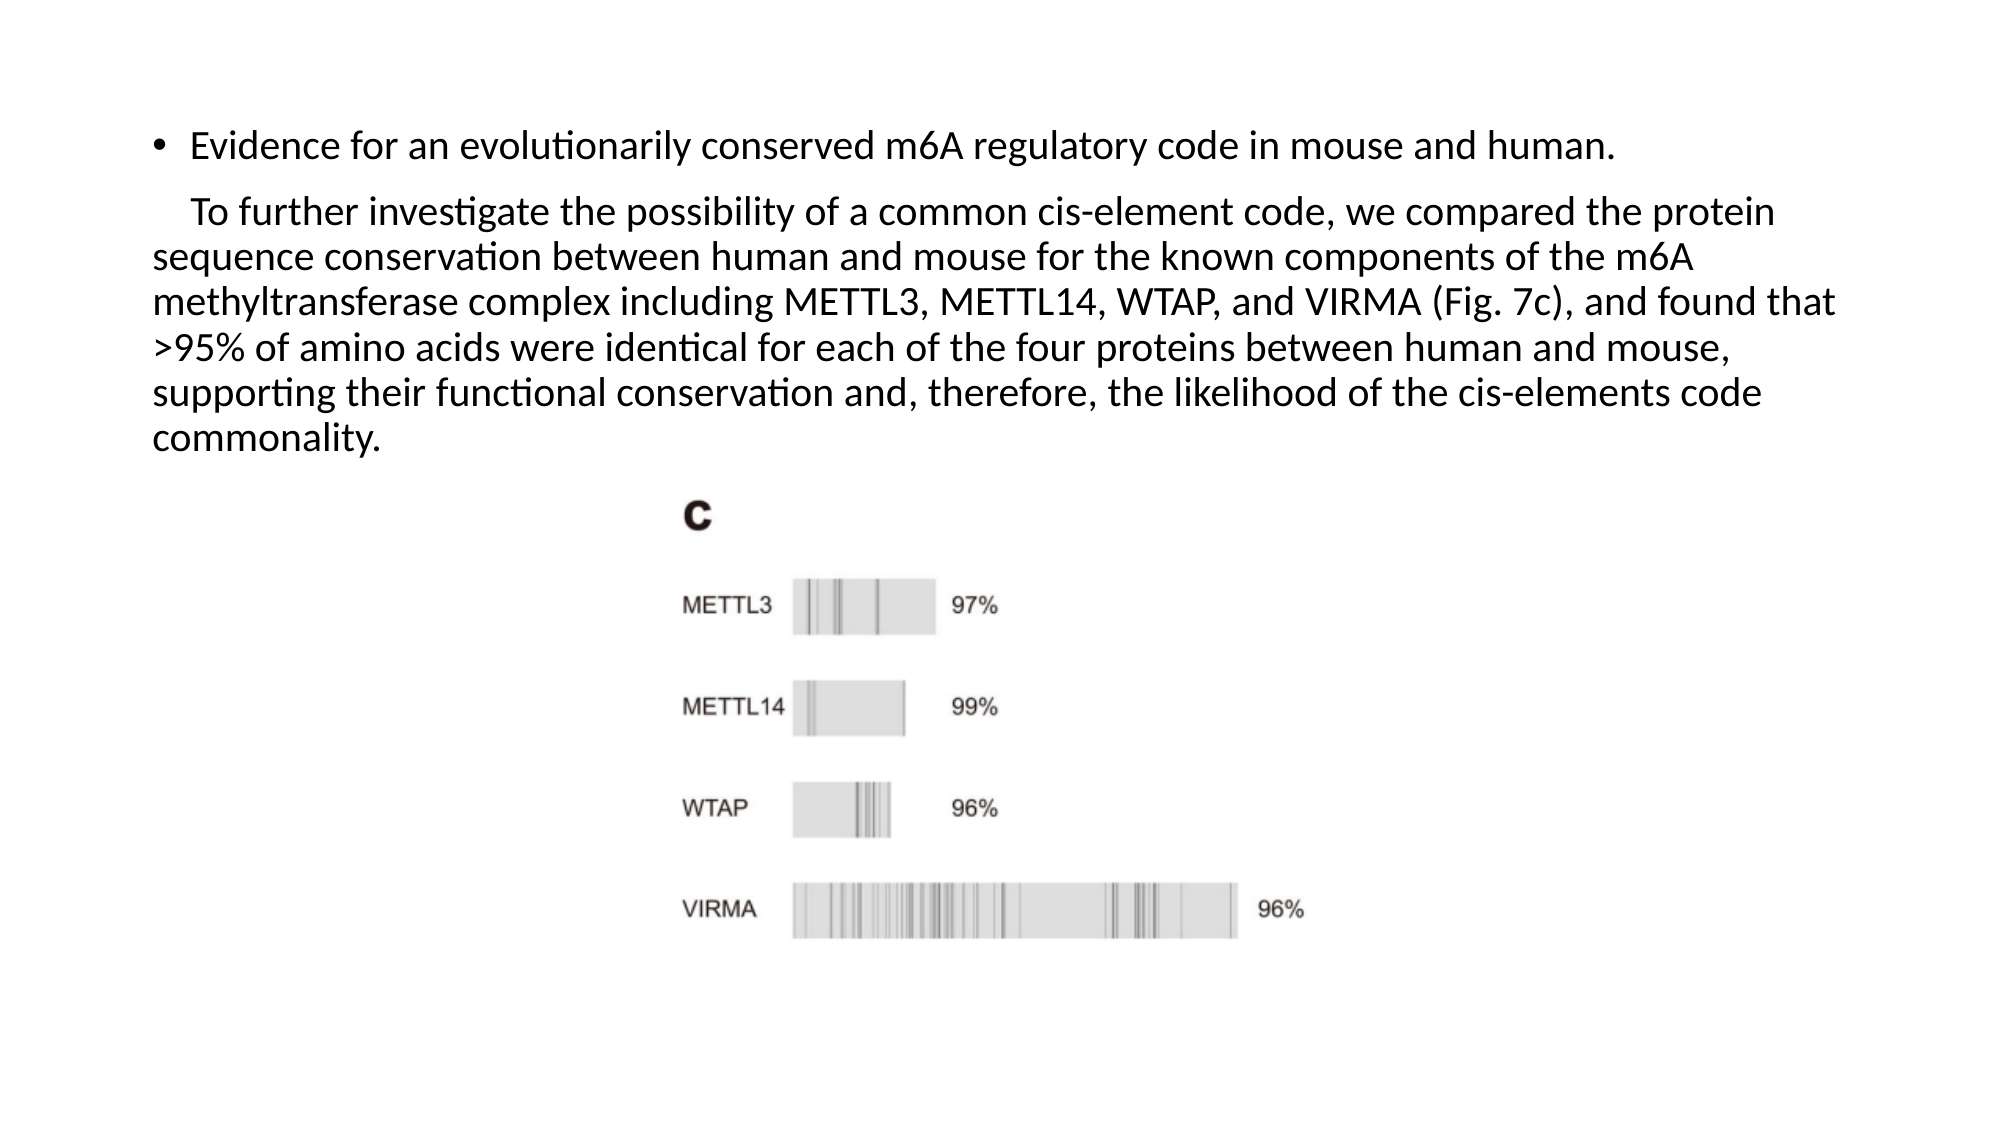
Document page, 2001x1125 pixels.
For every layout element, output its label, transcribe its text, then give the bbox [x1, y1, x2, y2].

picture [657, 476, 1343, 992]
list Evidence for an evolutionarily conserved m6A regulatory code in mouse and human. To further investigate the possibility of a common cis-element code, we compared the protein sequence conservation between human and mouse for the known components of the m6A methyltransferase complex including METTL3, METTL14, WTAP, and VIRMA (Fig. 7c), and found that >95% of amino acids were identical for each of the four proteins between human and mouse, supporting their functional conservation and, therefore, the likelihood of the cis-elements code commonality. [137, 116, 1863, 1009]
